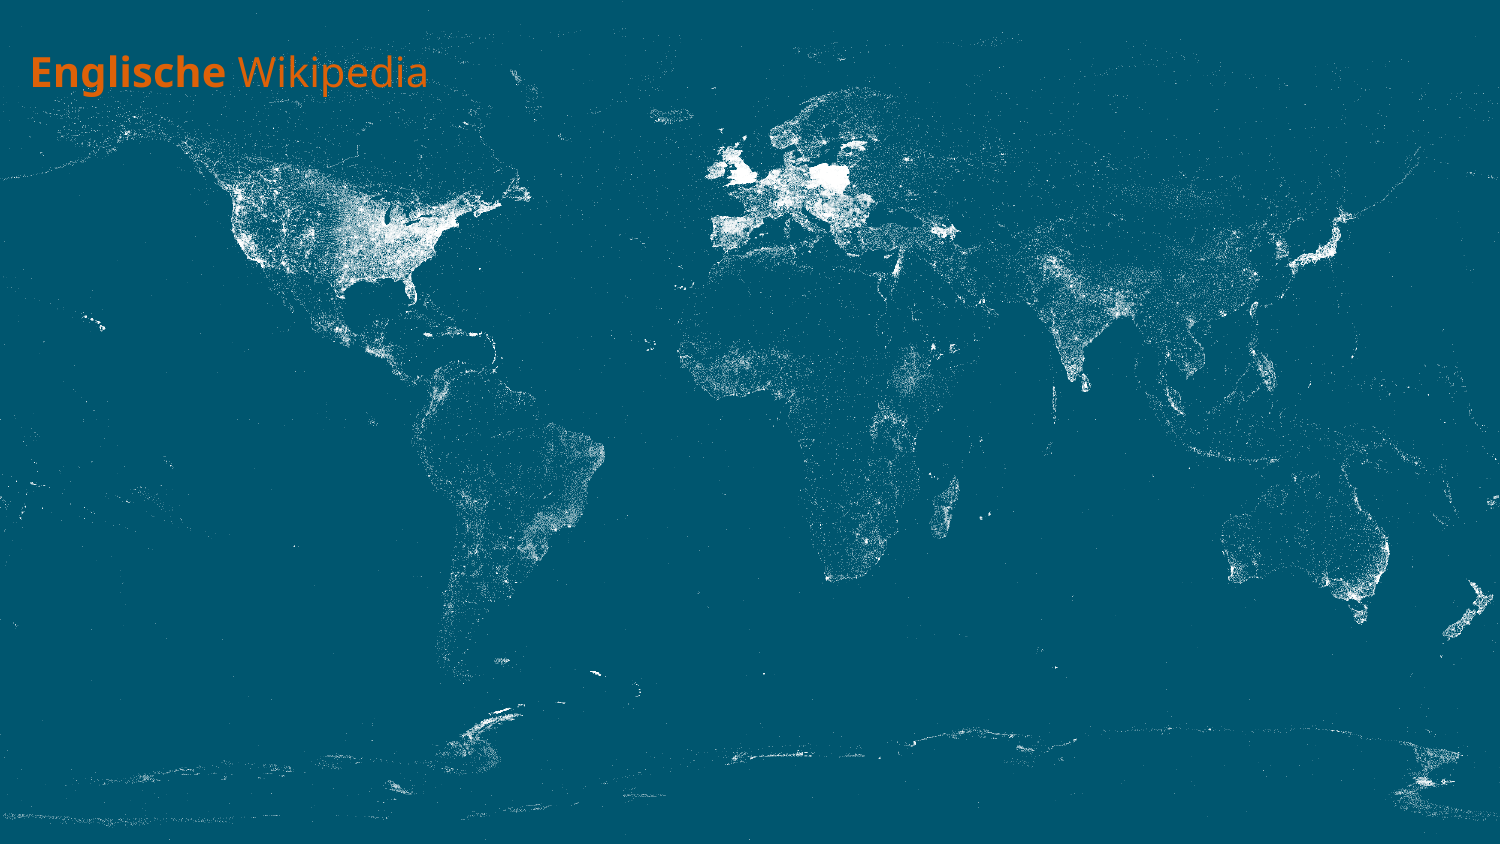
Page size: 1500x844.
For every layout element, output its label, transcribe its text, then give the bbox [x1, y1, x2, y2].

title Englische Wikipedia [29, 38, 1312, 216]
text_box [0, 0, 1500, 844]
